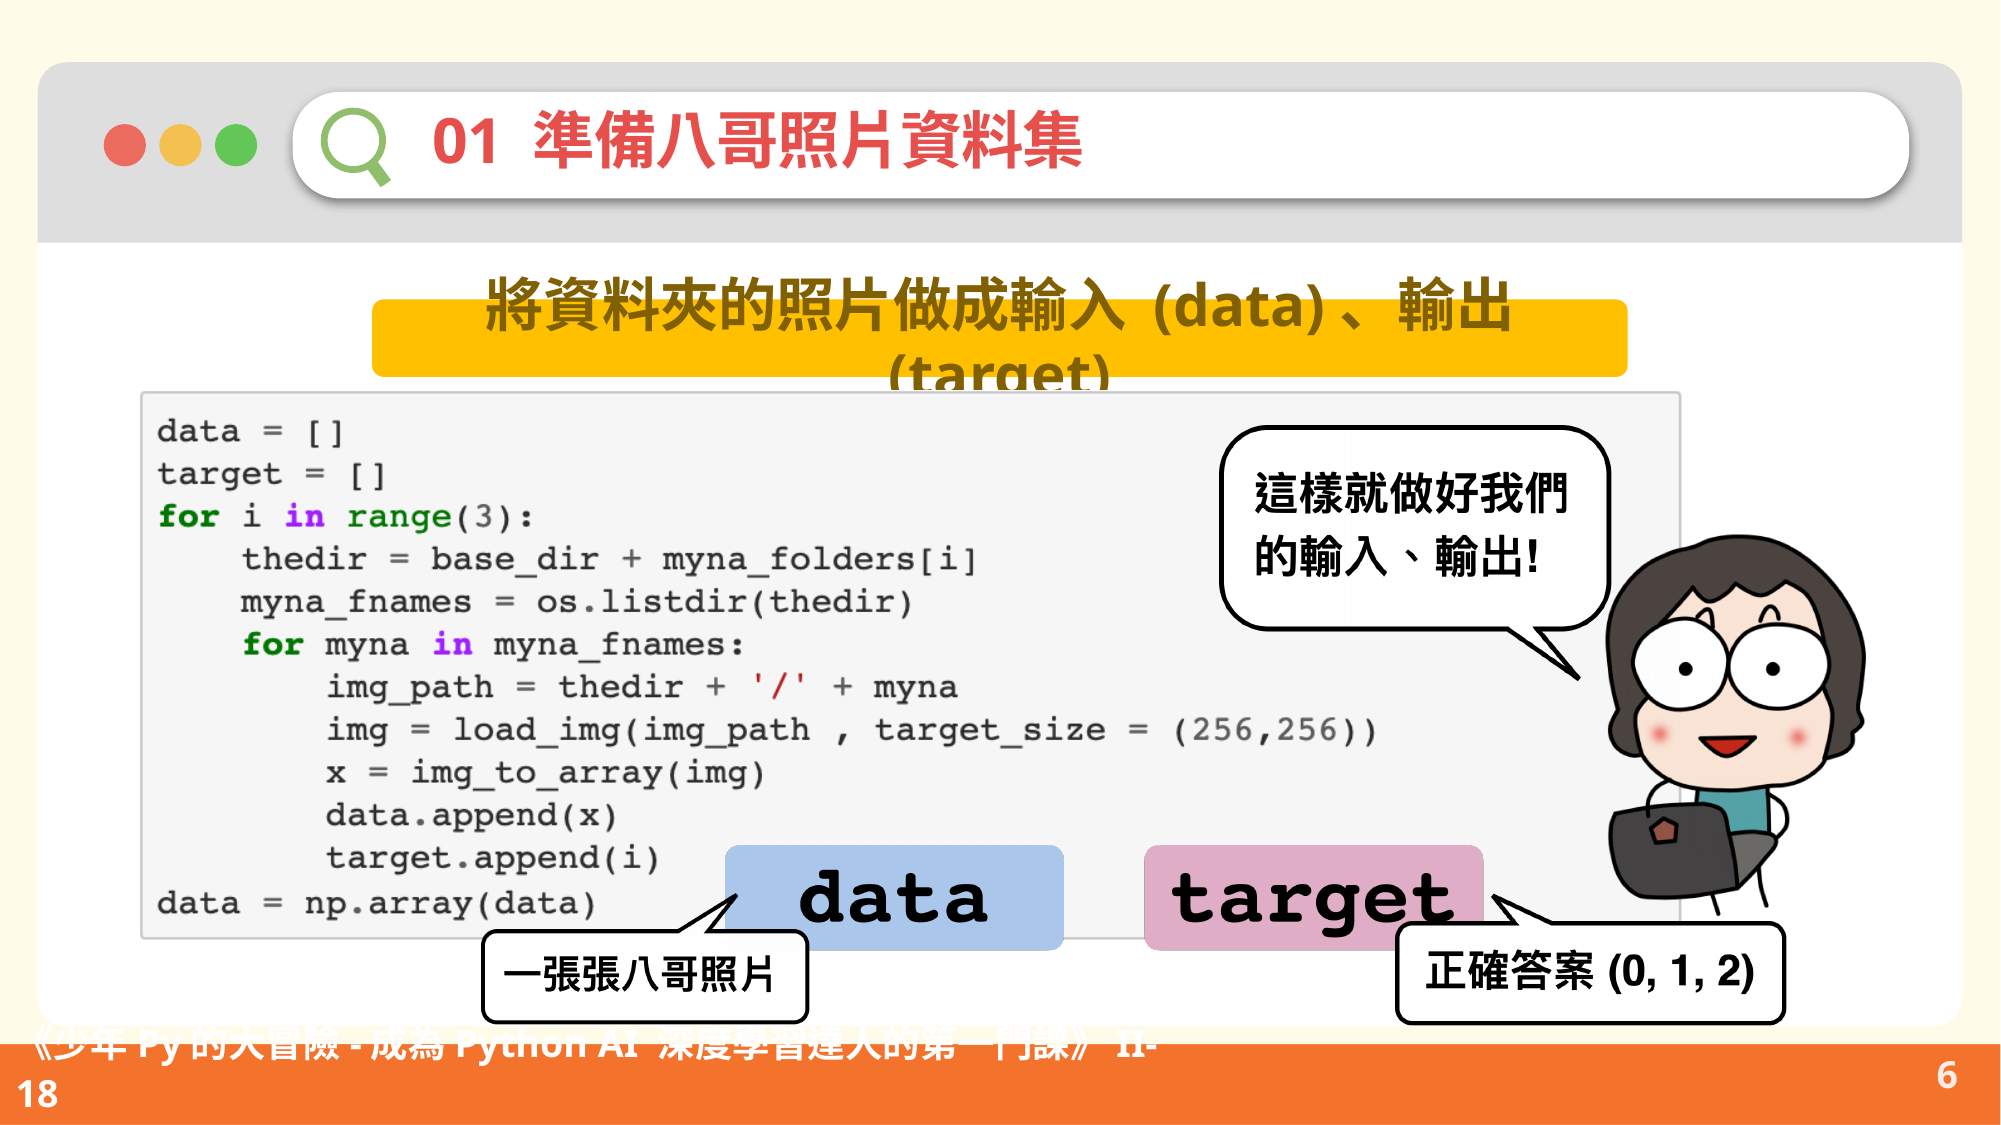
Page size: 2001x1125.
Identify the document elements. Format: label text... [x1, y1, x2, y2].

text_box 將資料夾的照片做成輸入 (data)、輸出 (target) [372, 299, 1628, 377]
slide_number 6 [1927, 1047, 1968, 1111]
picture [479, 424, 1874, 1026]
list 01 準備八哥照片資料集 [423, 105, 1874, 185]
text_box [139, 390, 1685, 941]
